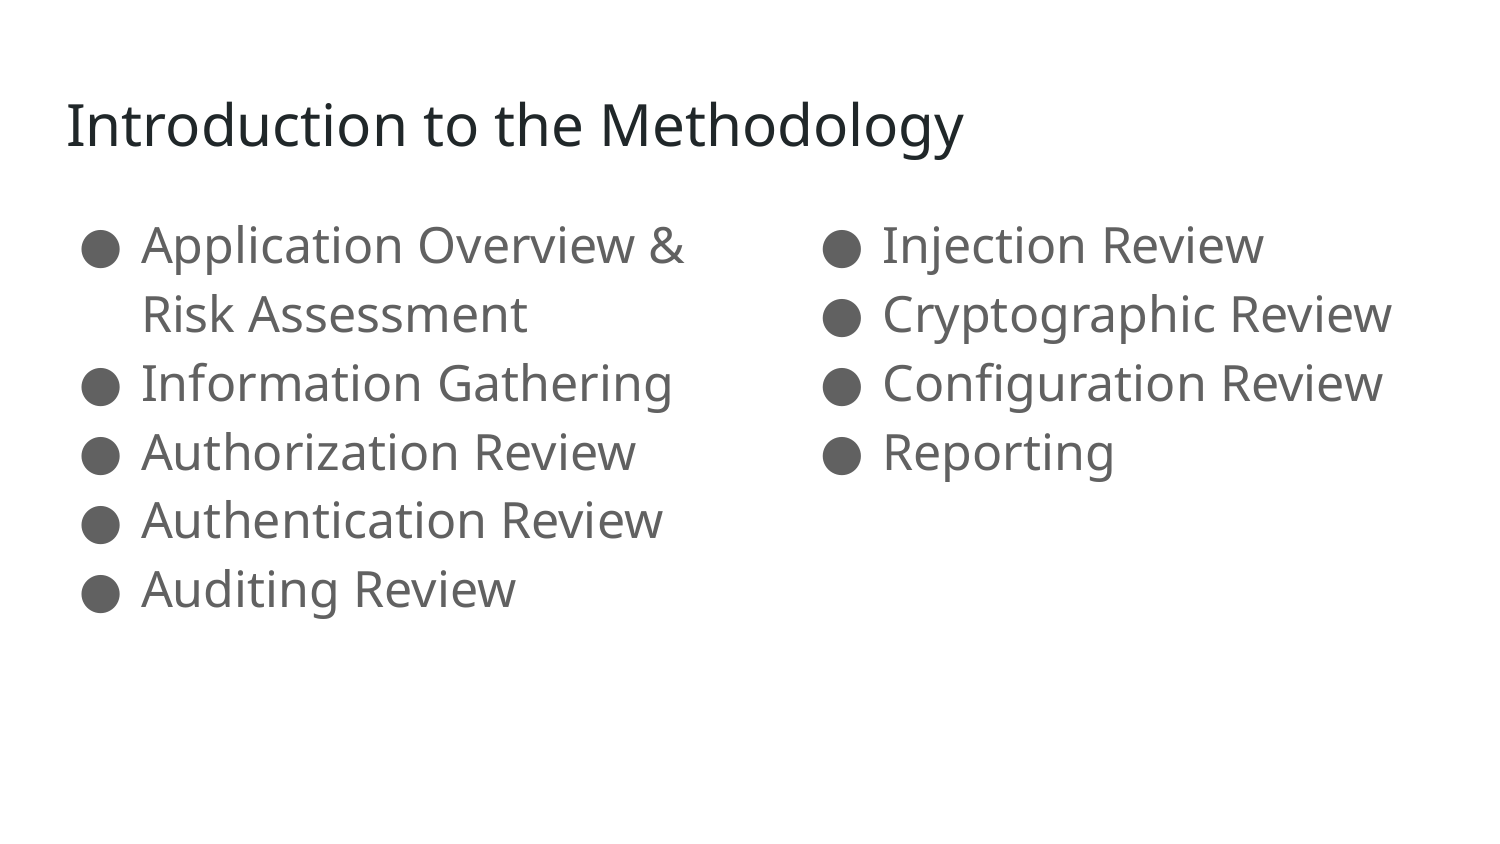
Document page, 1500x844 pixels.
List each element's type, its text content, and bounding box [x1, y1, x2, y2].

title Introduction to the Methodology [51, 72, 1449, 167]
list Injection Review Cryptographic Review Configuration Review Reporting [792, 189, 1449, 750]
list Application Overview & Risk Assessment Information Gathering Authorization Review Authentication Review Auditing Review [51, 189, 708, 750]
